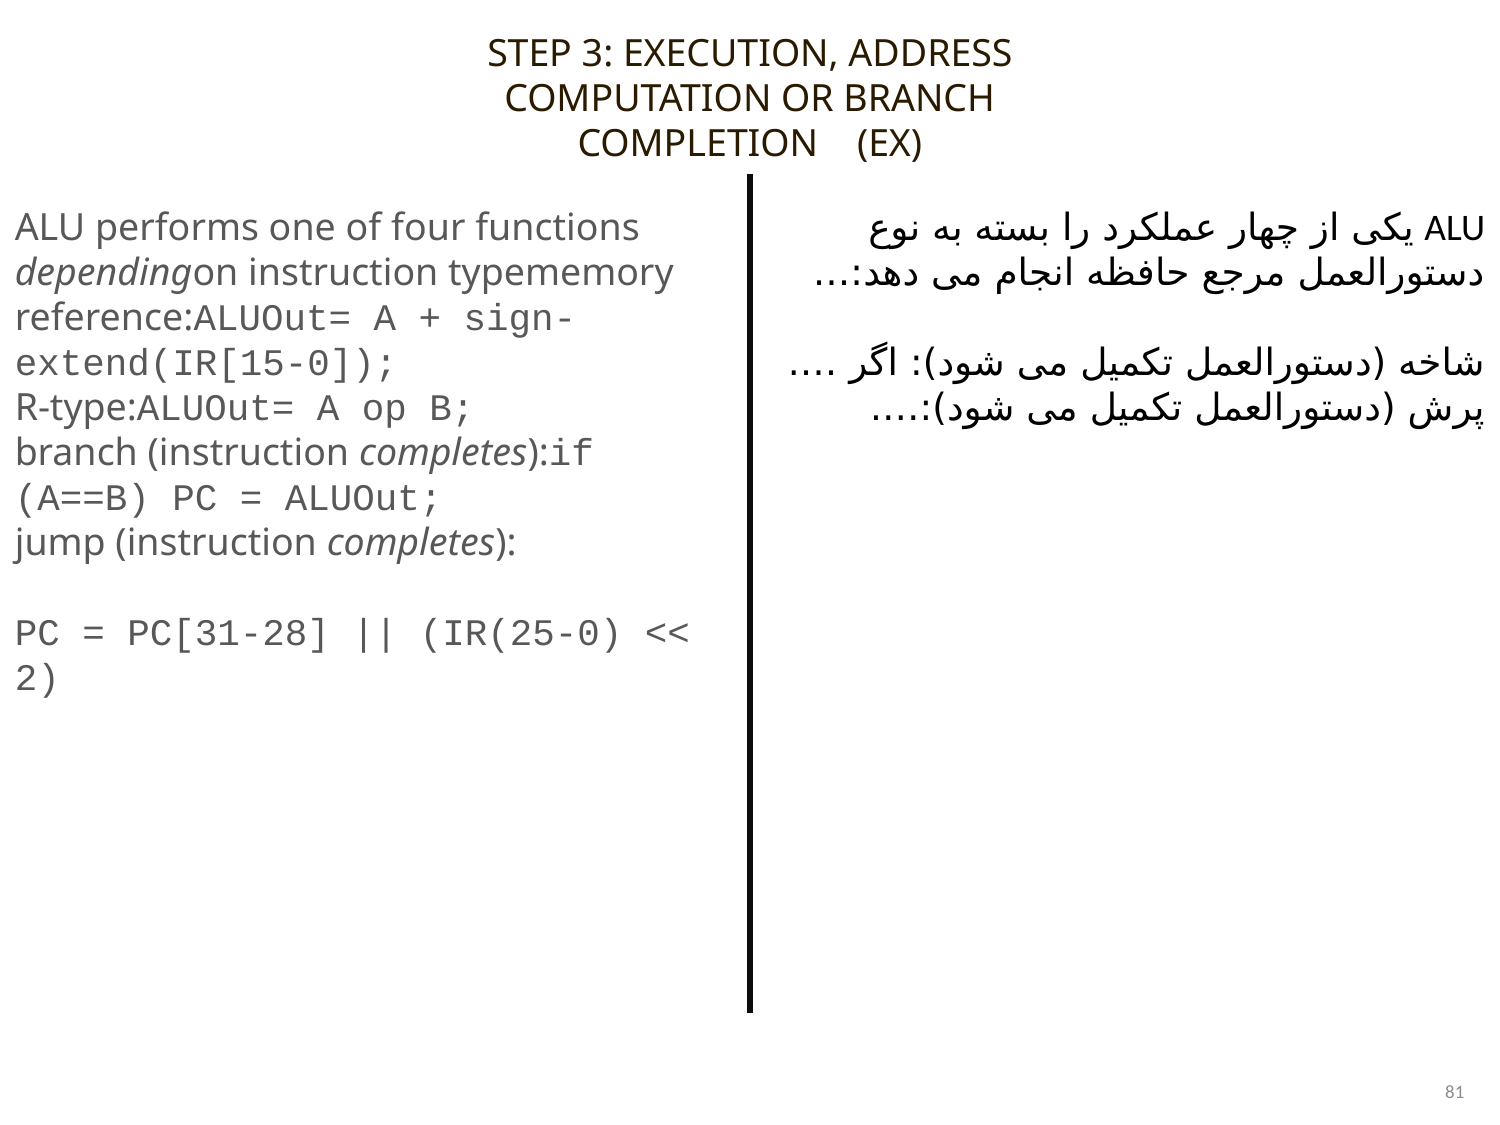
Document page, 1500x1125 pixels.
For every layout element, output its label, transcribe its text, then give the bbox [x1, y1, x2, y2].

text_box ALU performs one of four functions dependingon instruction typememory reference:ALUOut= A + sign-extend(IR[15-0]); R-type:ALUOut= A op B; branch (instruction completes):if (A==B) PC = ALUOut; jump (instruction completes): PC = PC[31-28] || (IR(25-0) << 2) [0, 195, 747, 706]
text_box STEP 3: EXECUTION, ADDRESS COMPUTATION OR BRANCH COMPLETION (EX) [374, 21, 1125, 171]
text_box ALU یکی از چهار عملکرد را بسته به نوع دستورالعمل مرجع حافظه انجام می دهد:… شاخه (دستورالعمل تکمیل می شود): اگر …. پرش (دستورالعمل تکمیل می شود):…. [753, 195, 1500, 436]
